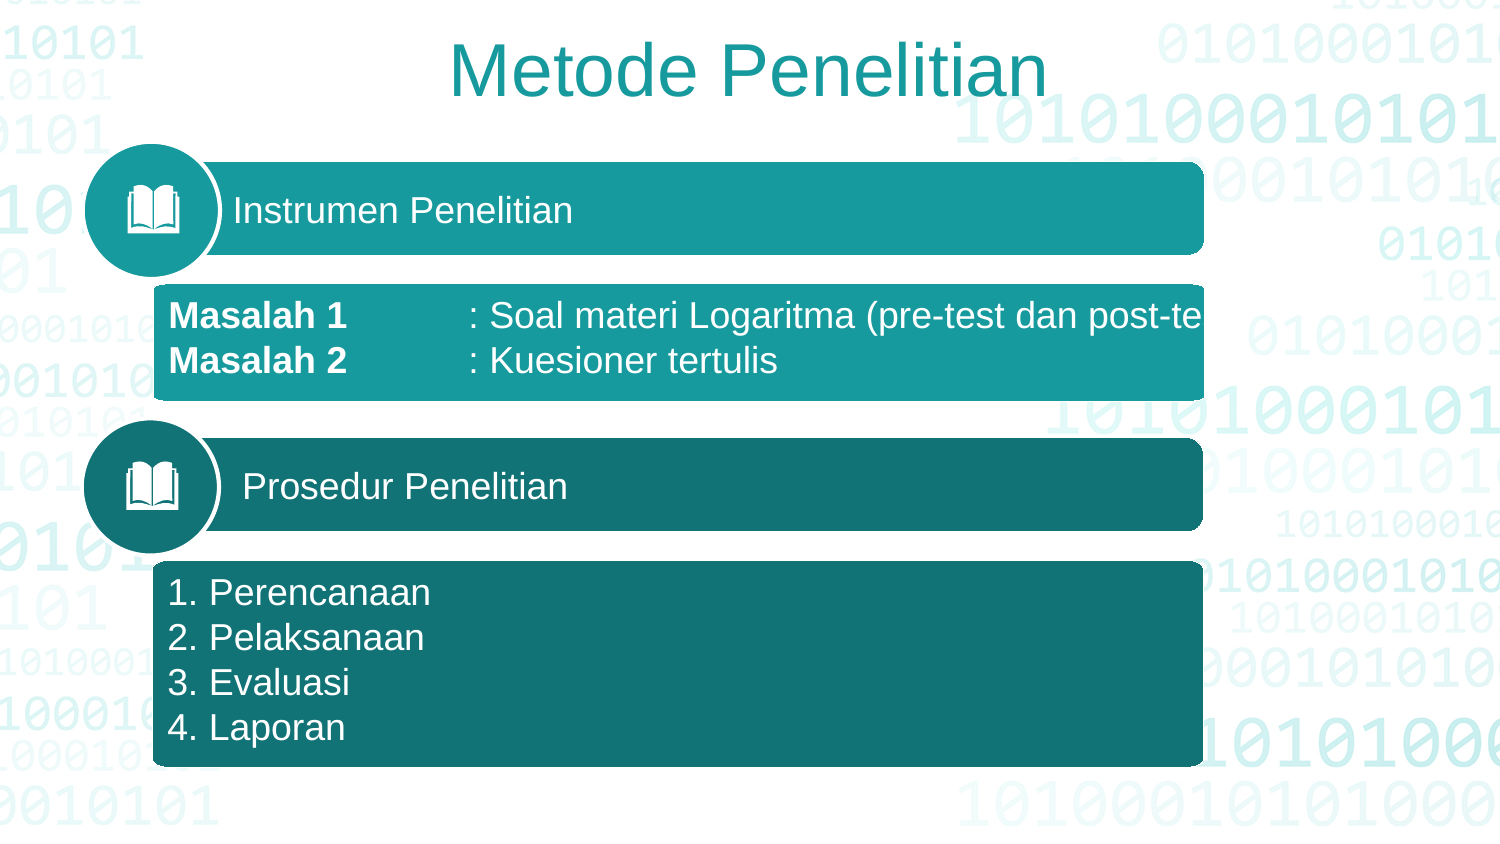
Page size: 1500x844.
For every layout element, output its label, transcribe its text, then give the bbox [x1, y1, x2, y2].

text_box Prosedur Penelitian [224, 437, 1204, 532]
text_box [82, 141, 221, 280]
picture [0, 0, 1500, 844]
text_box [81, 418, 220, 556]
text_box Instrumen Penelitian [225, 161, 1205, 256]
text_box Masalah 1 : Soal materi Logaritma (pre-test dan post-test) Masalah 2 : Kuesioner tertulis [153, 283, 1205, 402]
text_box Metode Penelitian [0, 20, 1499, 114]
text_box 1. Perencanaan 2. Pelaksanaan 3. Evaluasi 4. Laporan [152, 560, 1204, 768]
